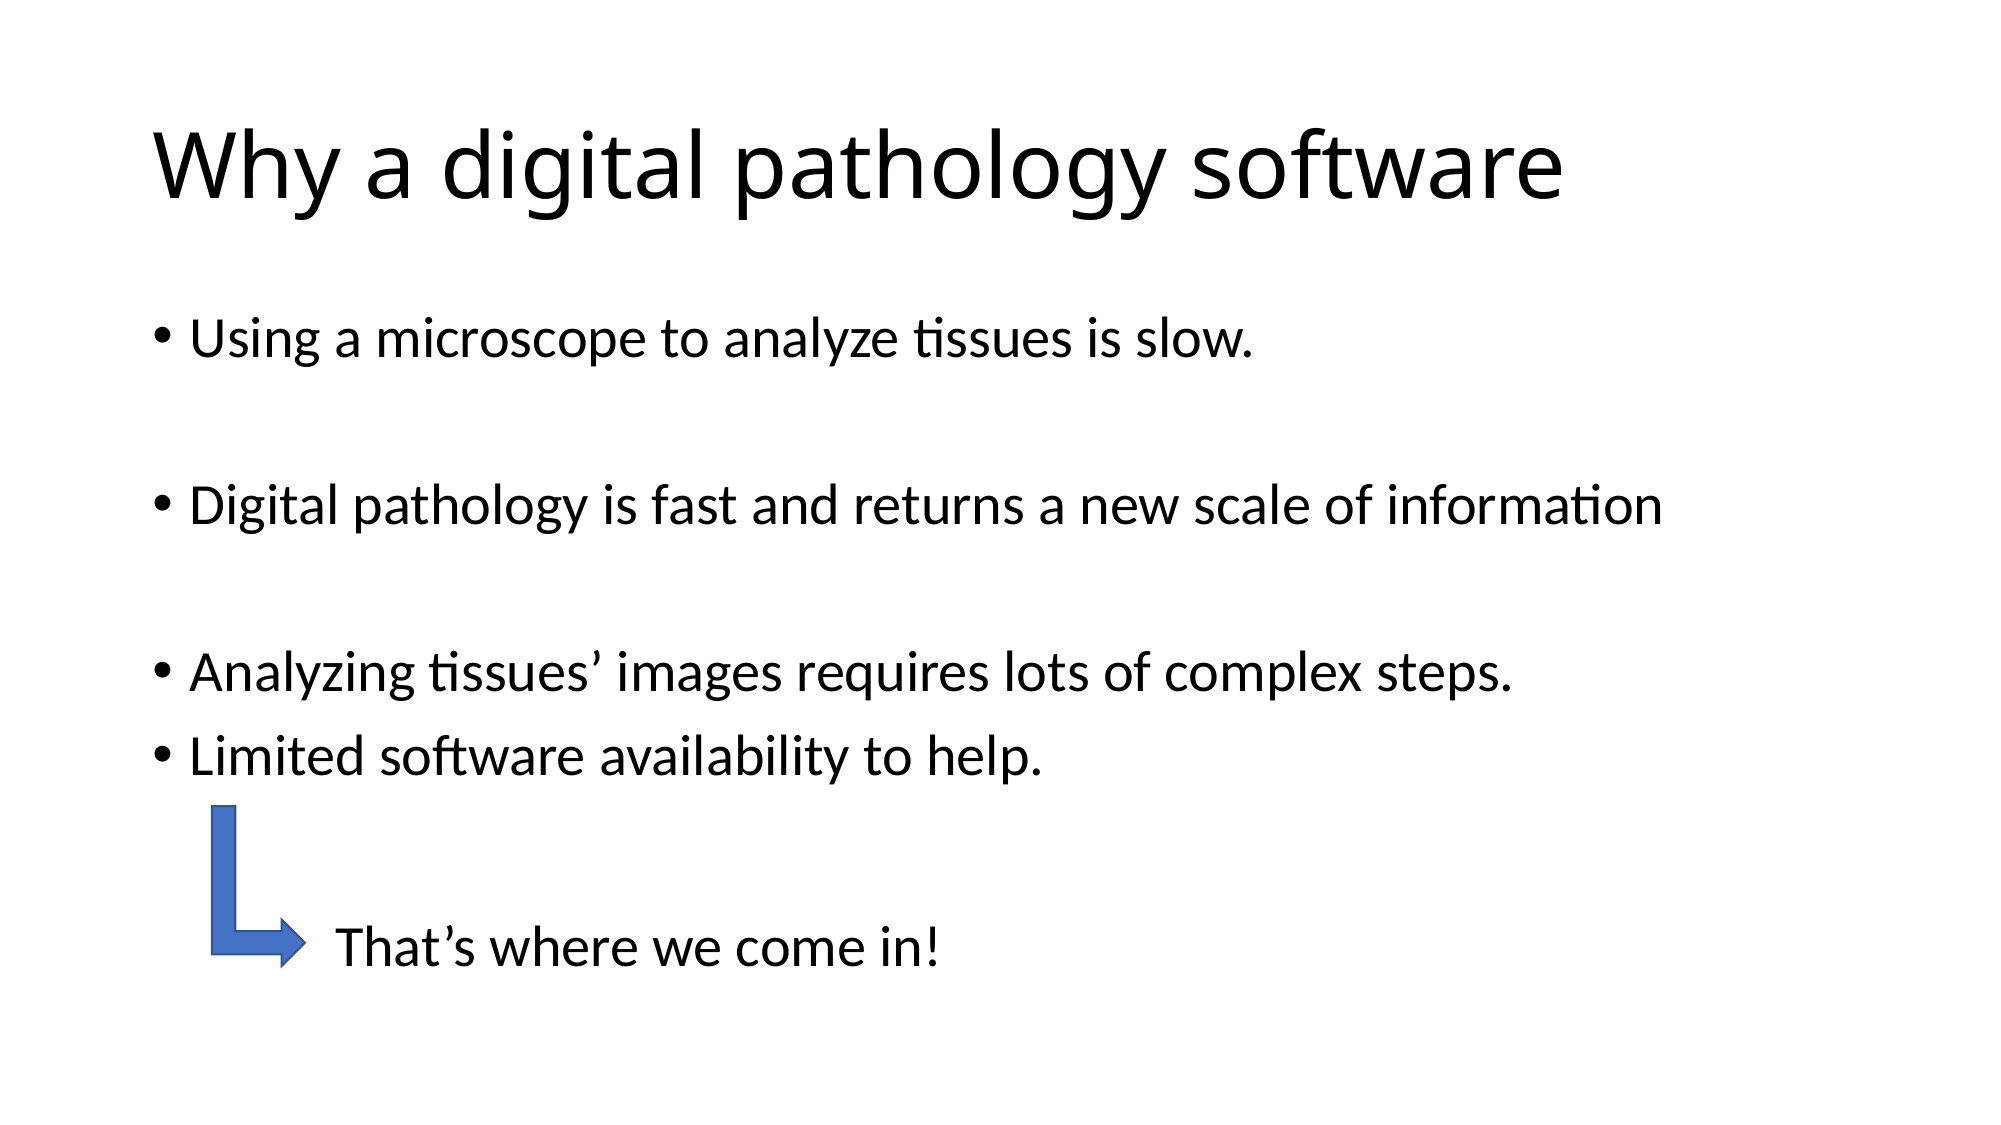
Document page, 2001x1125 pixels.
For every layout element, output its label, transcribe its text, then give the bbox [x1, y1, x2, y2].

list Using a microscope to analyze tissues is slow. Digital pathology is fast and returns a new scale of information Analyzing tissues’ images requires lots of complex steps. Limited software availability to help. [137, 299, 1863, 816]
text_box [210, 805, 307, 969]
text_box That’s where we come in! [320, 900, 962, 986]
title Why a digital pathology software [137, 59, 1863, 278]
